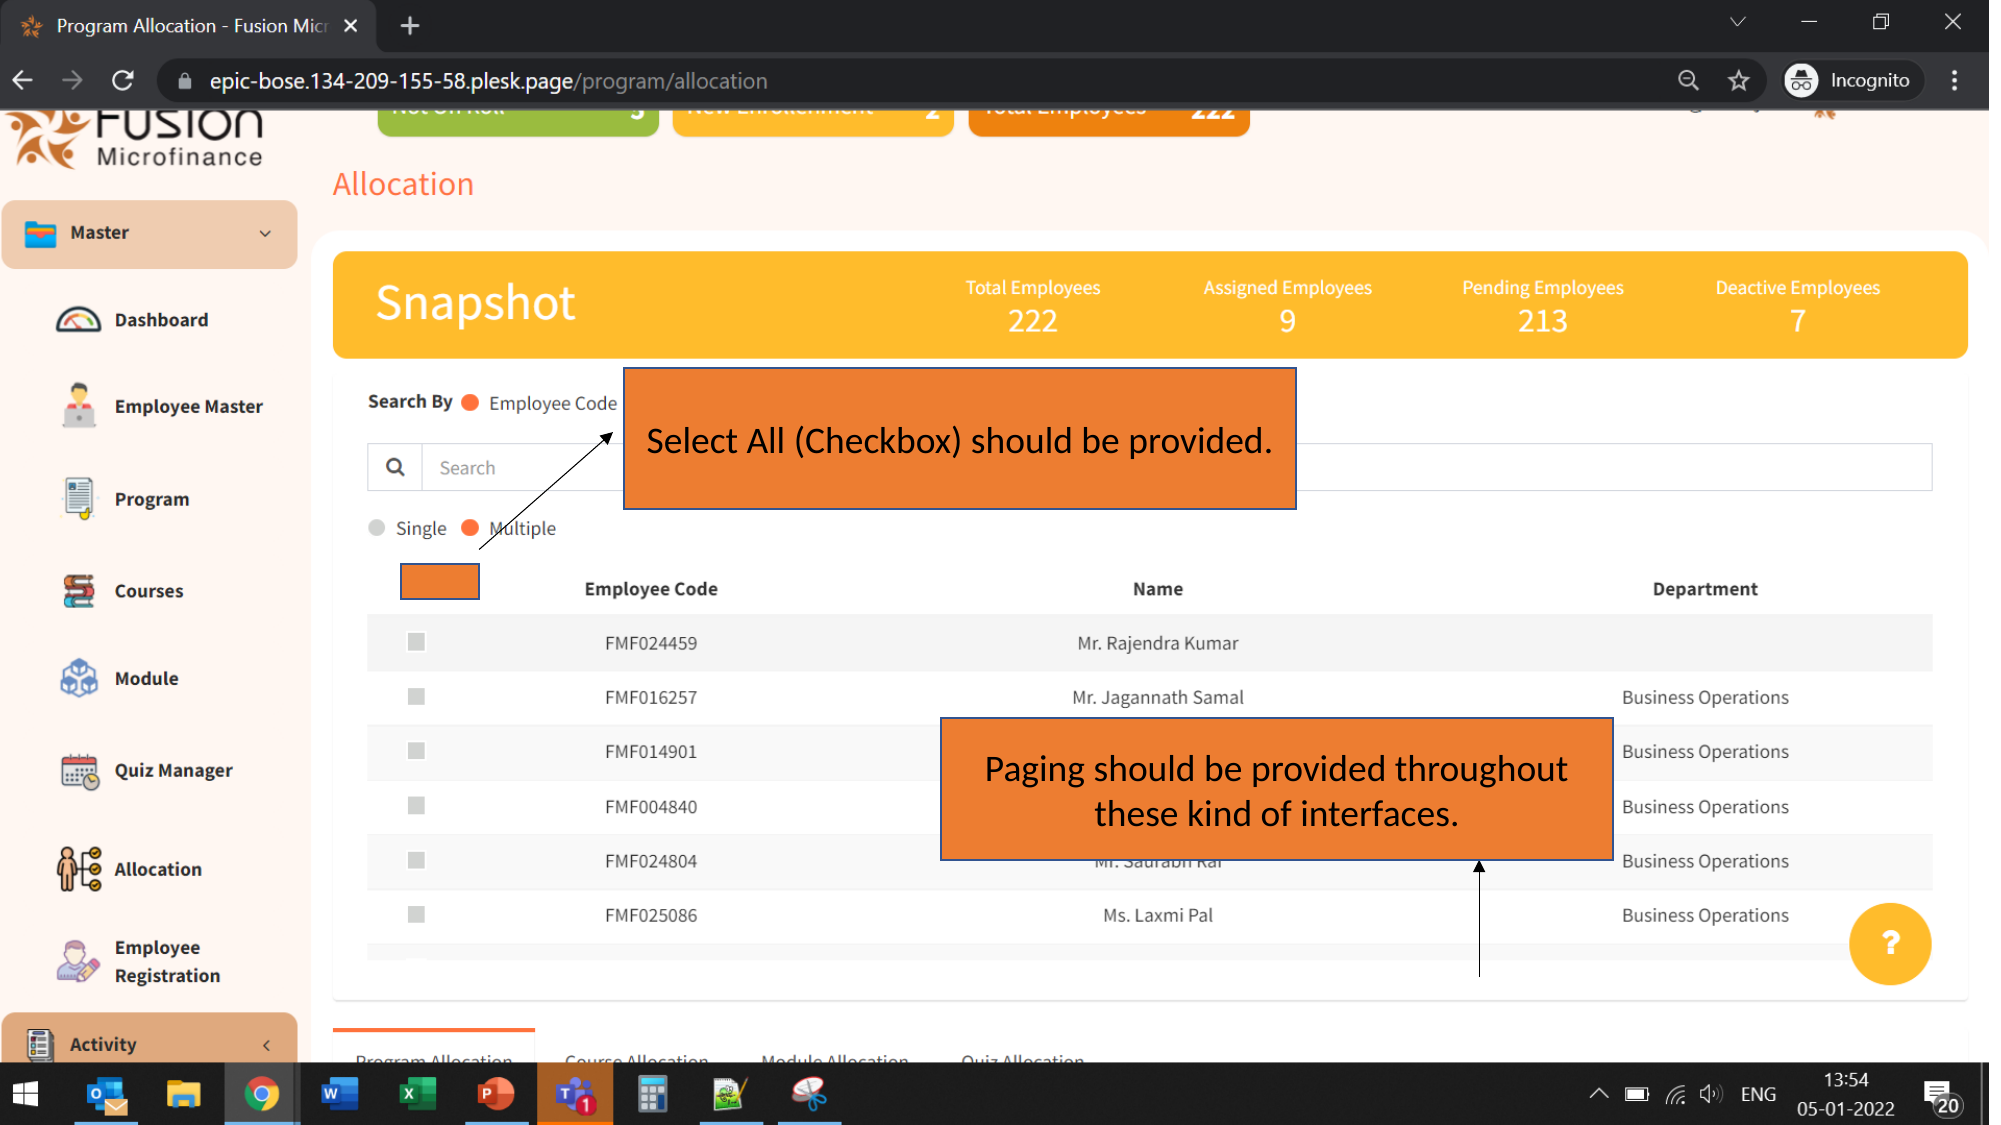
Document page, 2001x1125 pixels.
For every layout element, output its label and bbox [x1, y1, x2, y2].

picture [0, 0, 1989, 1125]
text_box [479, 431, 613, 550]
